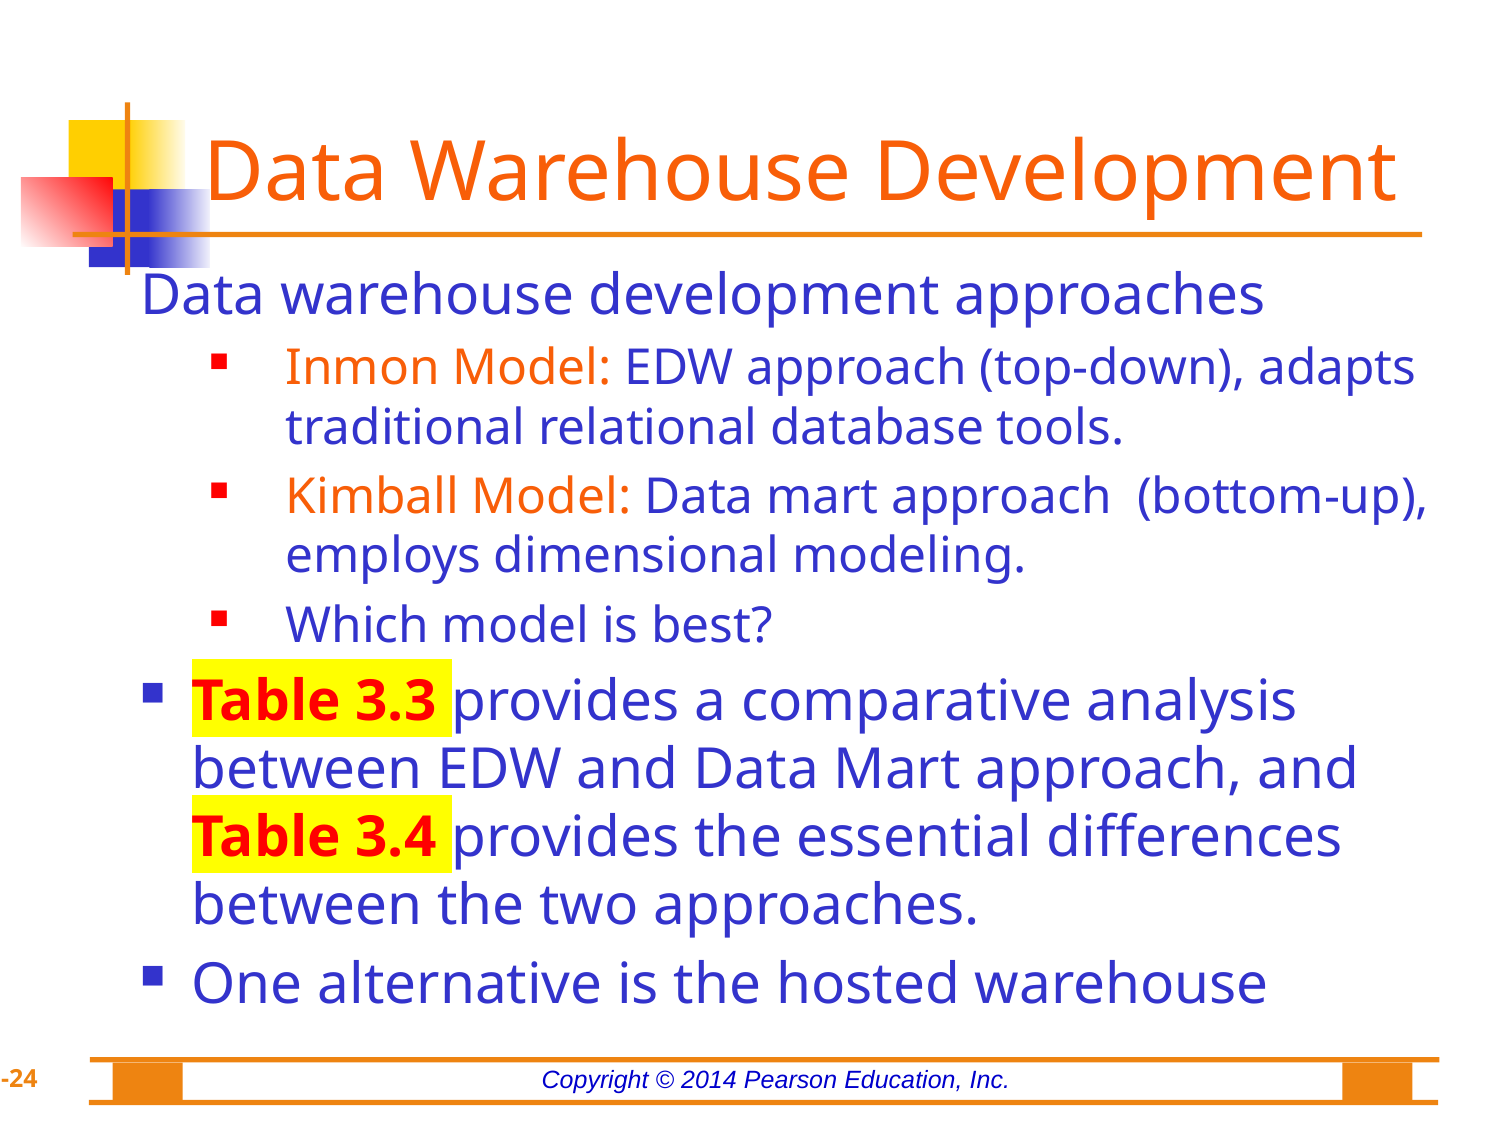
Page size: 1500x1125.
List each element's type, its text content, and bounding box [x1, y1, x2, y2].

list Data warehouse development approaches Inmon Model: EDW approach (top-down), adapts traditional relational database tools. Kimball Model: Data mart approach (bottom-up), employs dimensional modeling. Which model is best? Table 3.3 provides a comparative analysis between EDW and Data Mart approach, and Table 3.4 provides the essential differences between the two approaches. One alternative is the hosted warehouse [124, 249, 1470, 1038]
title Data Warehouse Development [188, 37, 1468, 226]
